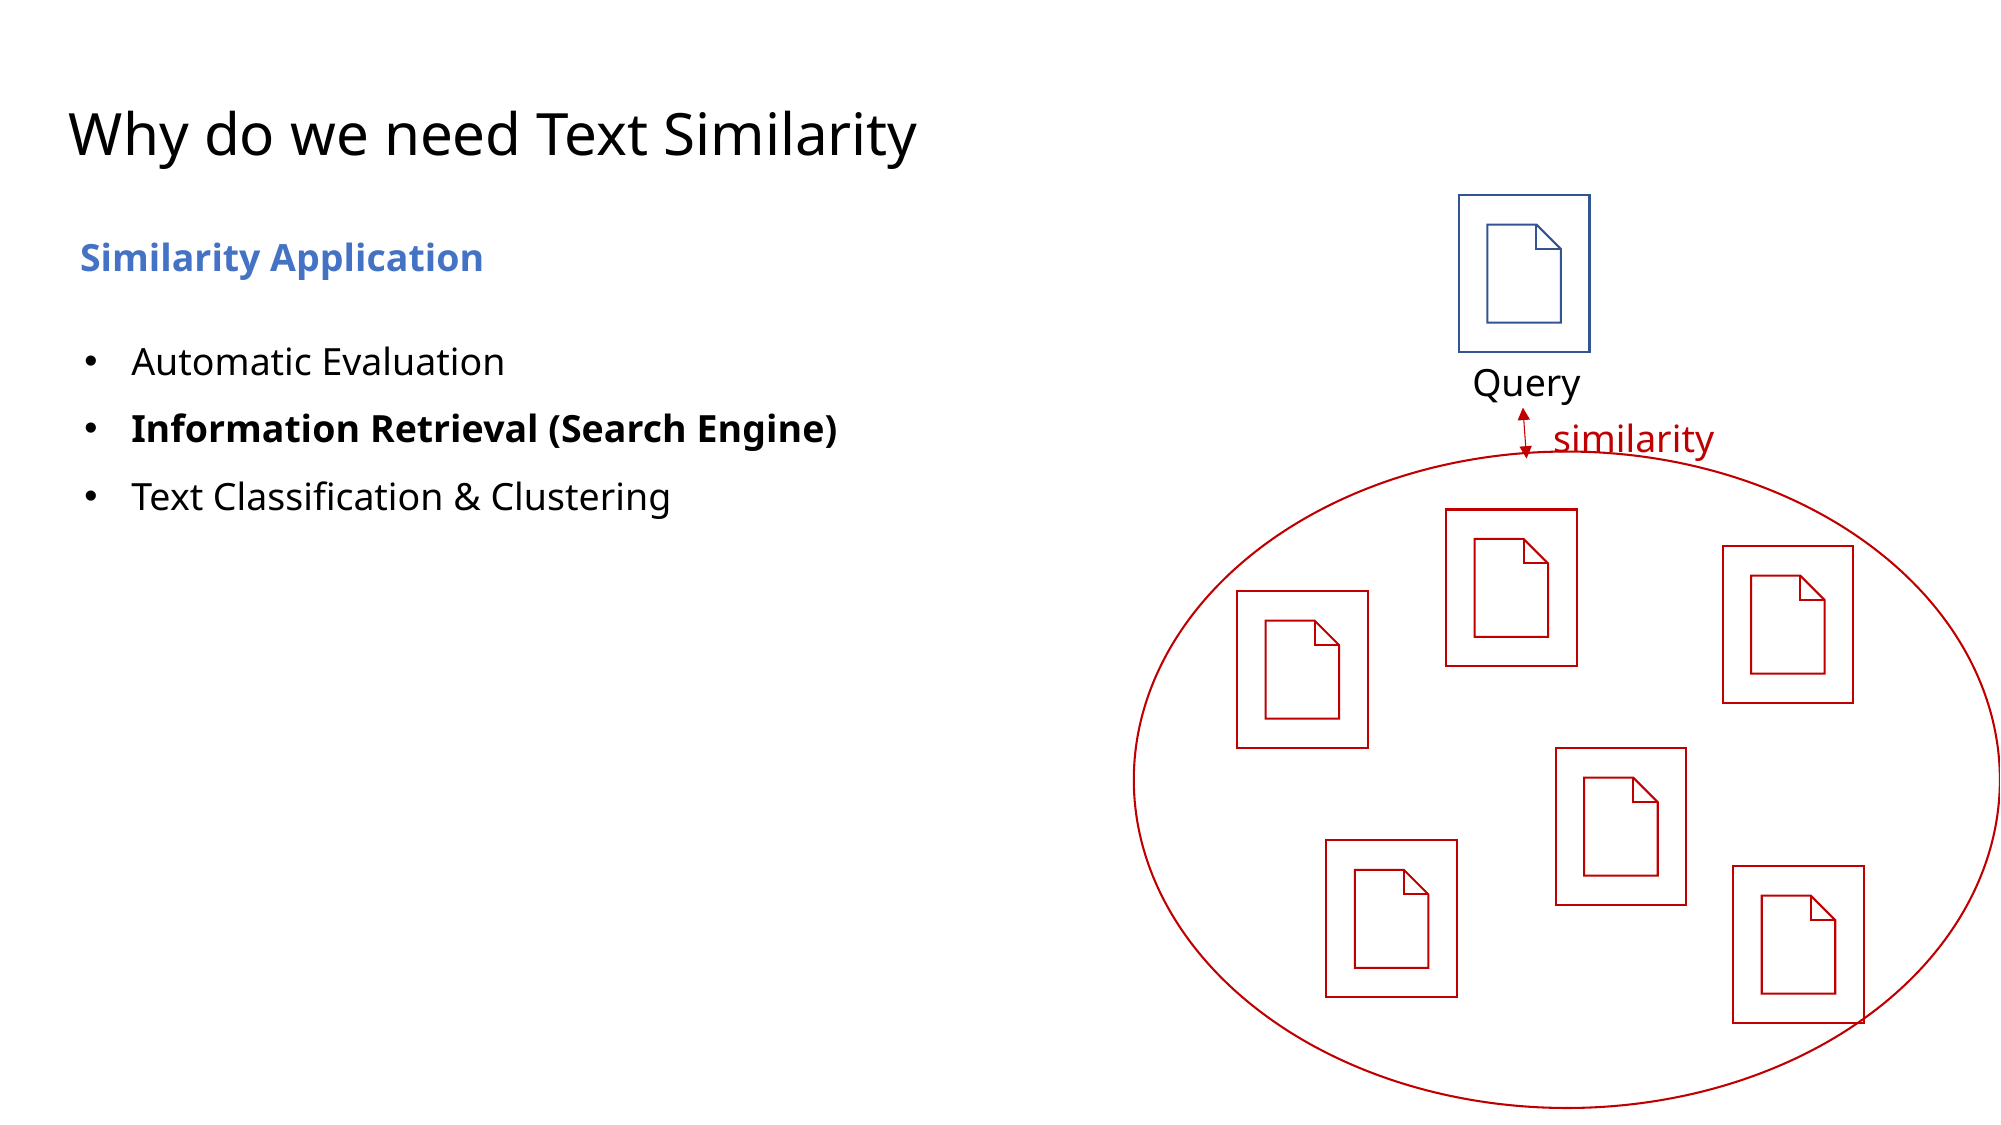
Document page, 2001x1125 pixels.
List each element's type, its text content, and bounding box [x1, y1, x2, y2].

text_box Automatic Evaluation Information Retrieval (Search Engine) Text Classification & Clustering [69, 307, 853, 526]
text_box [1132, 451, 2000, 1110]
text_box [1458, 194, 1591, 353]
text_box Query [1457, 352, 1596, 412]
text_box Why do we need Text Similarity [54, 89, 933, 175]
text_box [1522, 407, 1527, 459]
text_box Similarity Application [65, 226, 500, 287]
text_box similarity [1538, 407, 1730, 468]
